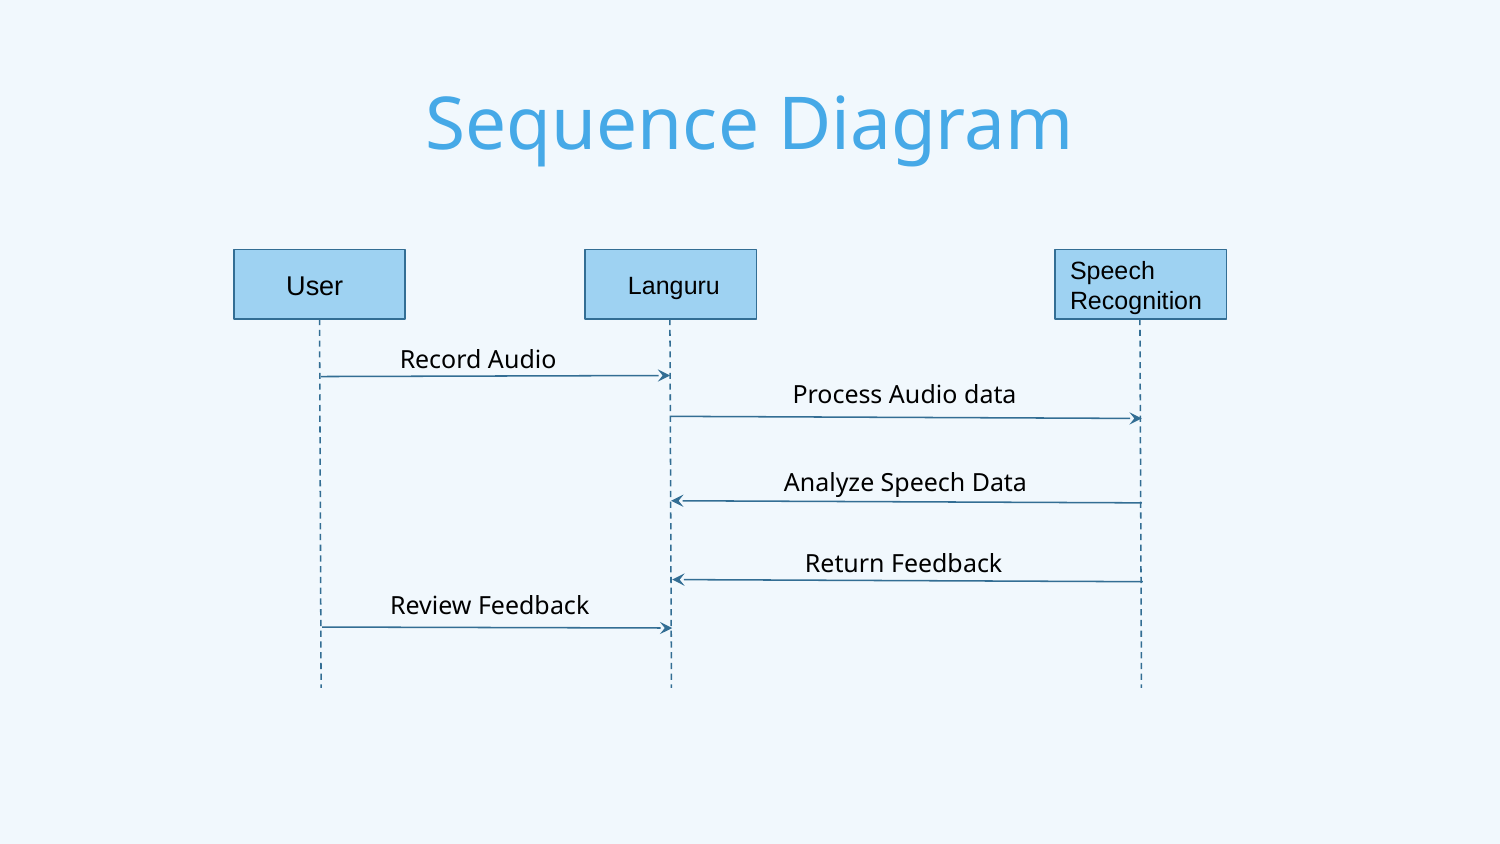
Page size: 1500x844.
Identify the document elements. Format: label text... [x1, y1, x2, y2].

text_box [670, 500, 1142, 504]
text_box Analyze Speech Data [768, 451, 1134, 499]
title Sequence Diagram [118, 72, 1382, 167]
text_box Return Feedback [790, 532, 1093, 577]
table_cell TC_SPEAKING_5 [384, 377, 607, 383]
text_box Process Audio data [777, 363, 1055, 414]
text_box Analyze Speech Data [1147, 451, 1156, 512]
text_box Record Audio [384, 385, 607, 389]
text_box User [233, 249, 406, 319]
text_box Speech Recognition [1054, 249, 1227, 319]
table_cell Verify the speaking page [375, 629, 661, 635]
text_box Review Feedback [375, 574, 661, 625]
text_box Languru [584, 249, 757, 319]
table_cell [1134, 451, 1139, 500]
table_cell [1142, 451, 1146, 512]
text_box Record Audio [384, 328, 607, 373]
